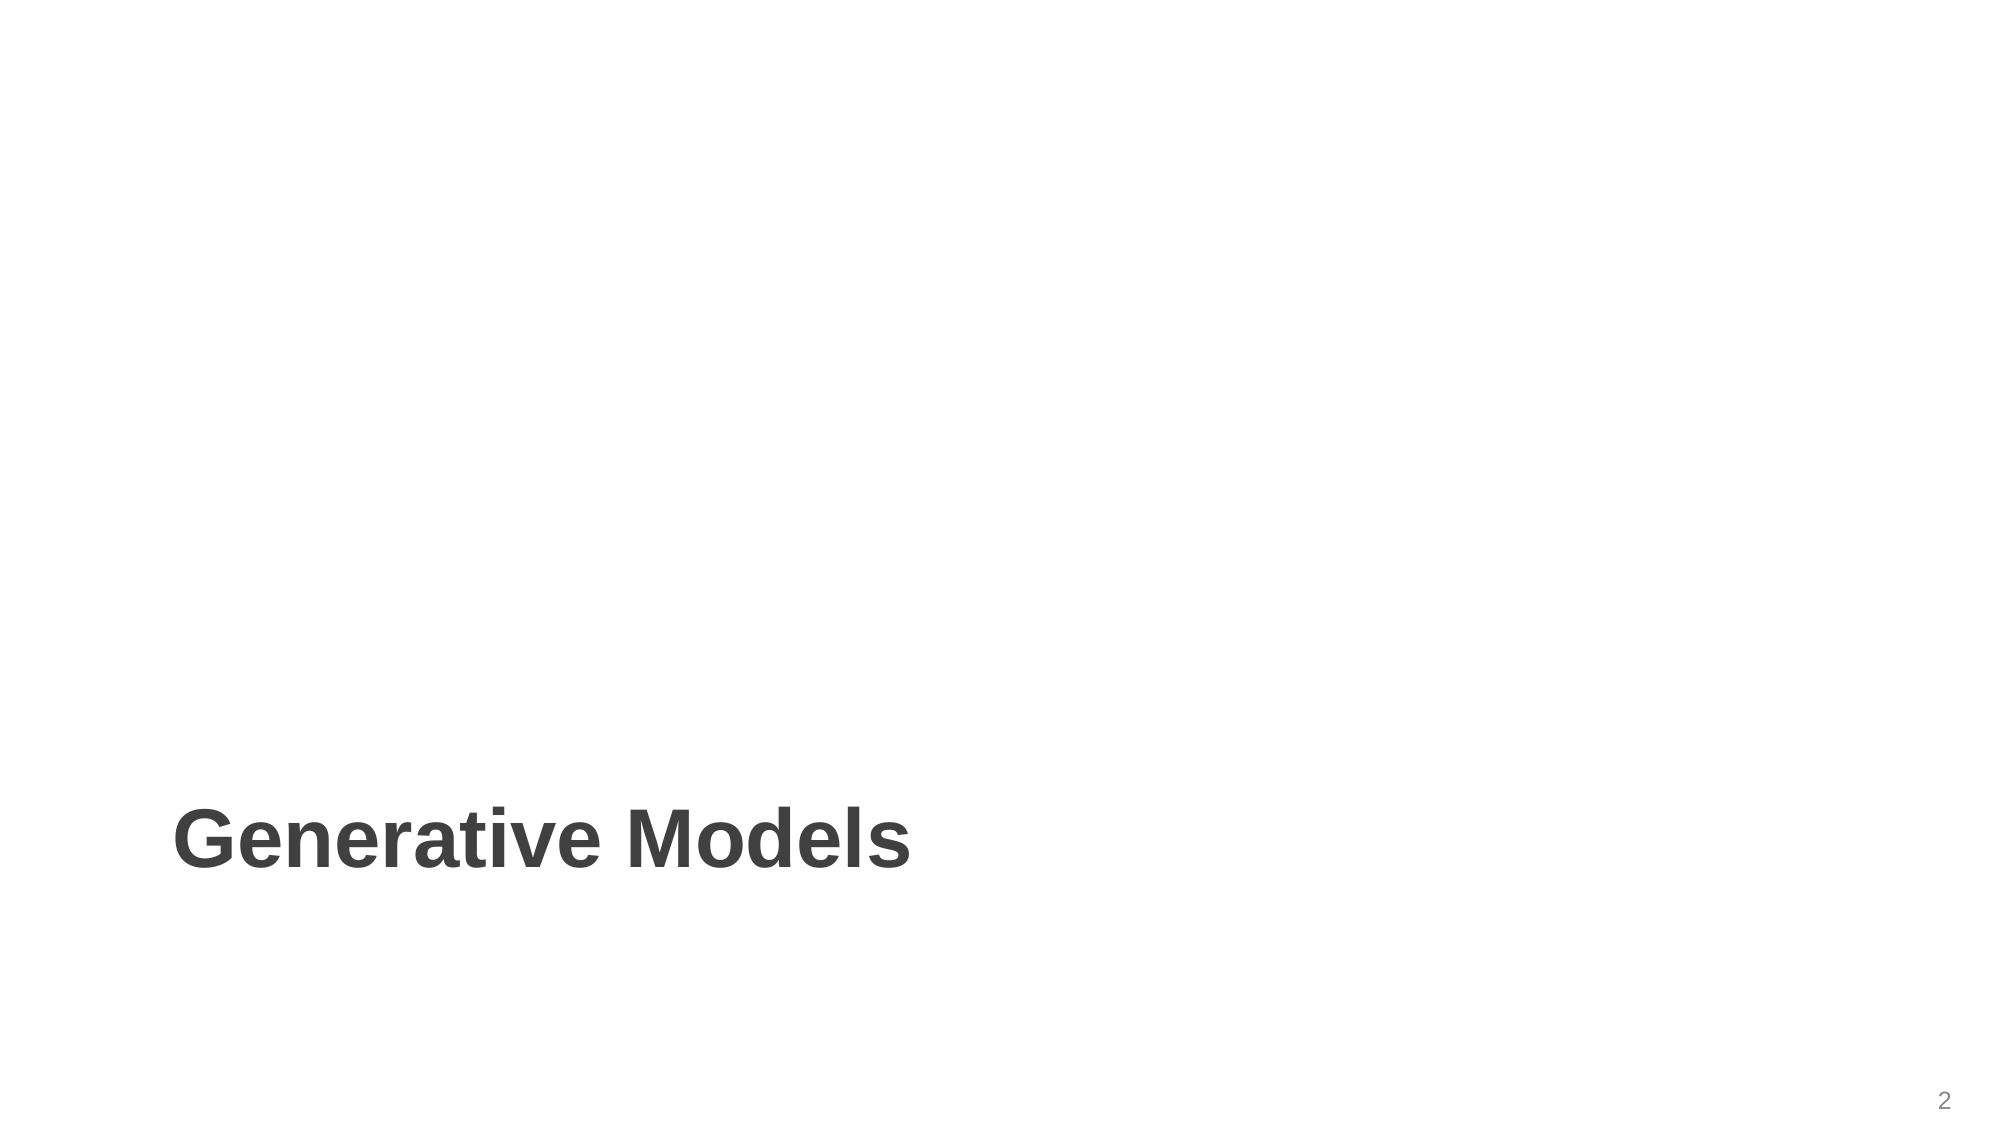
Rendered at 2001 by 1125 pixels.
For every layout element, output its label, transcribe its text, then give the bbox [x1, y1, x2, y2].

slide_number 2 [1897, 1081, 1993, 1123]
title Generative Models [157, 722, 1859, 947]
